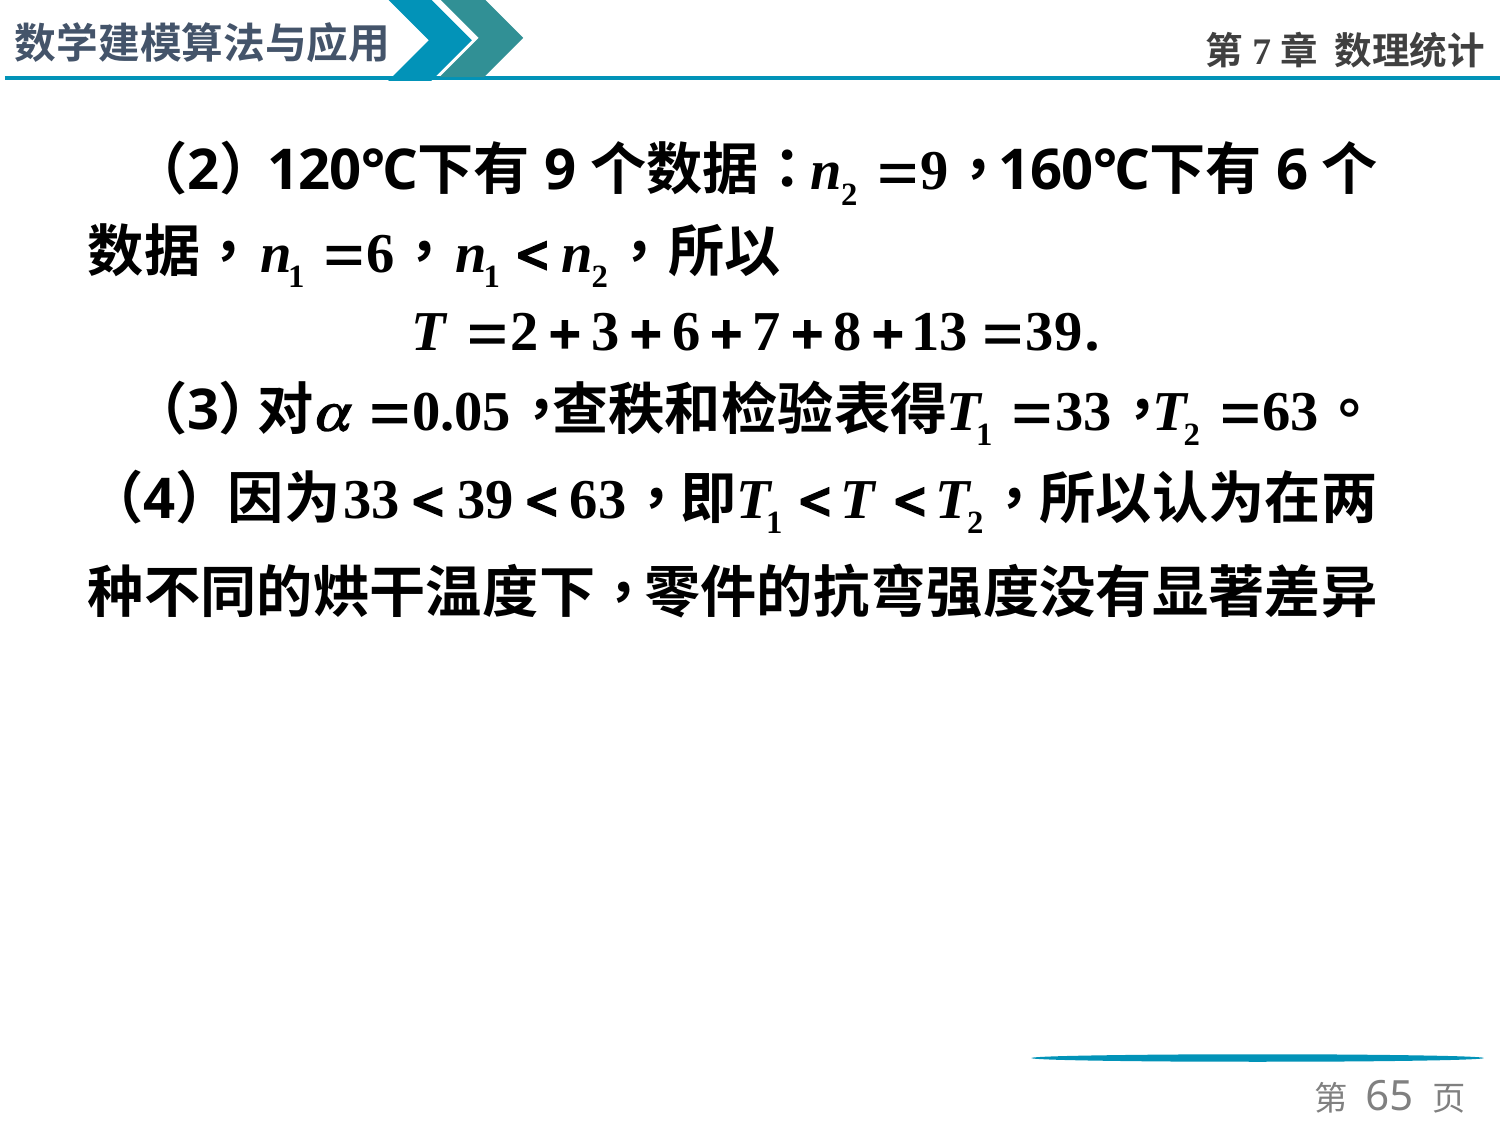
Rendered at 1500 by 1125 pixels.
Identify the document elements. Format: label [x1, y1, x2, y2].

text_box [87, 132, 1377, 643]
